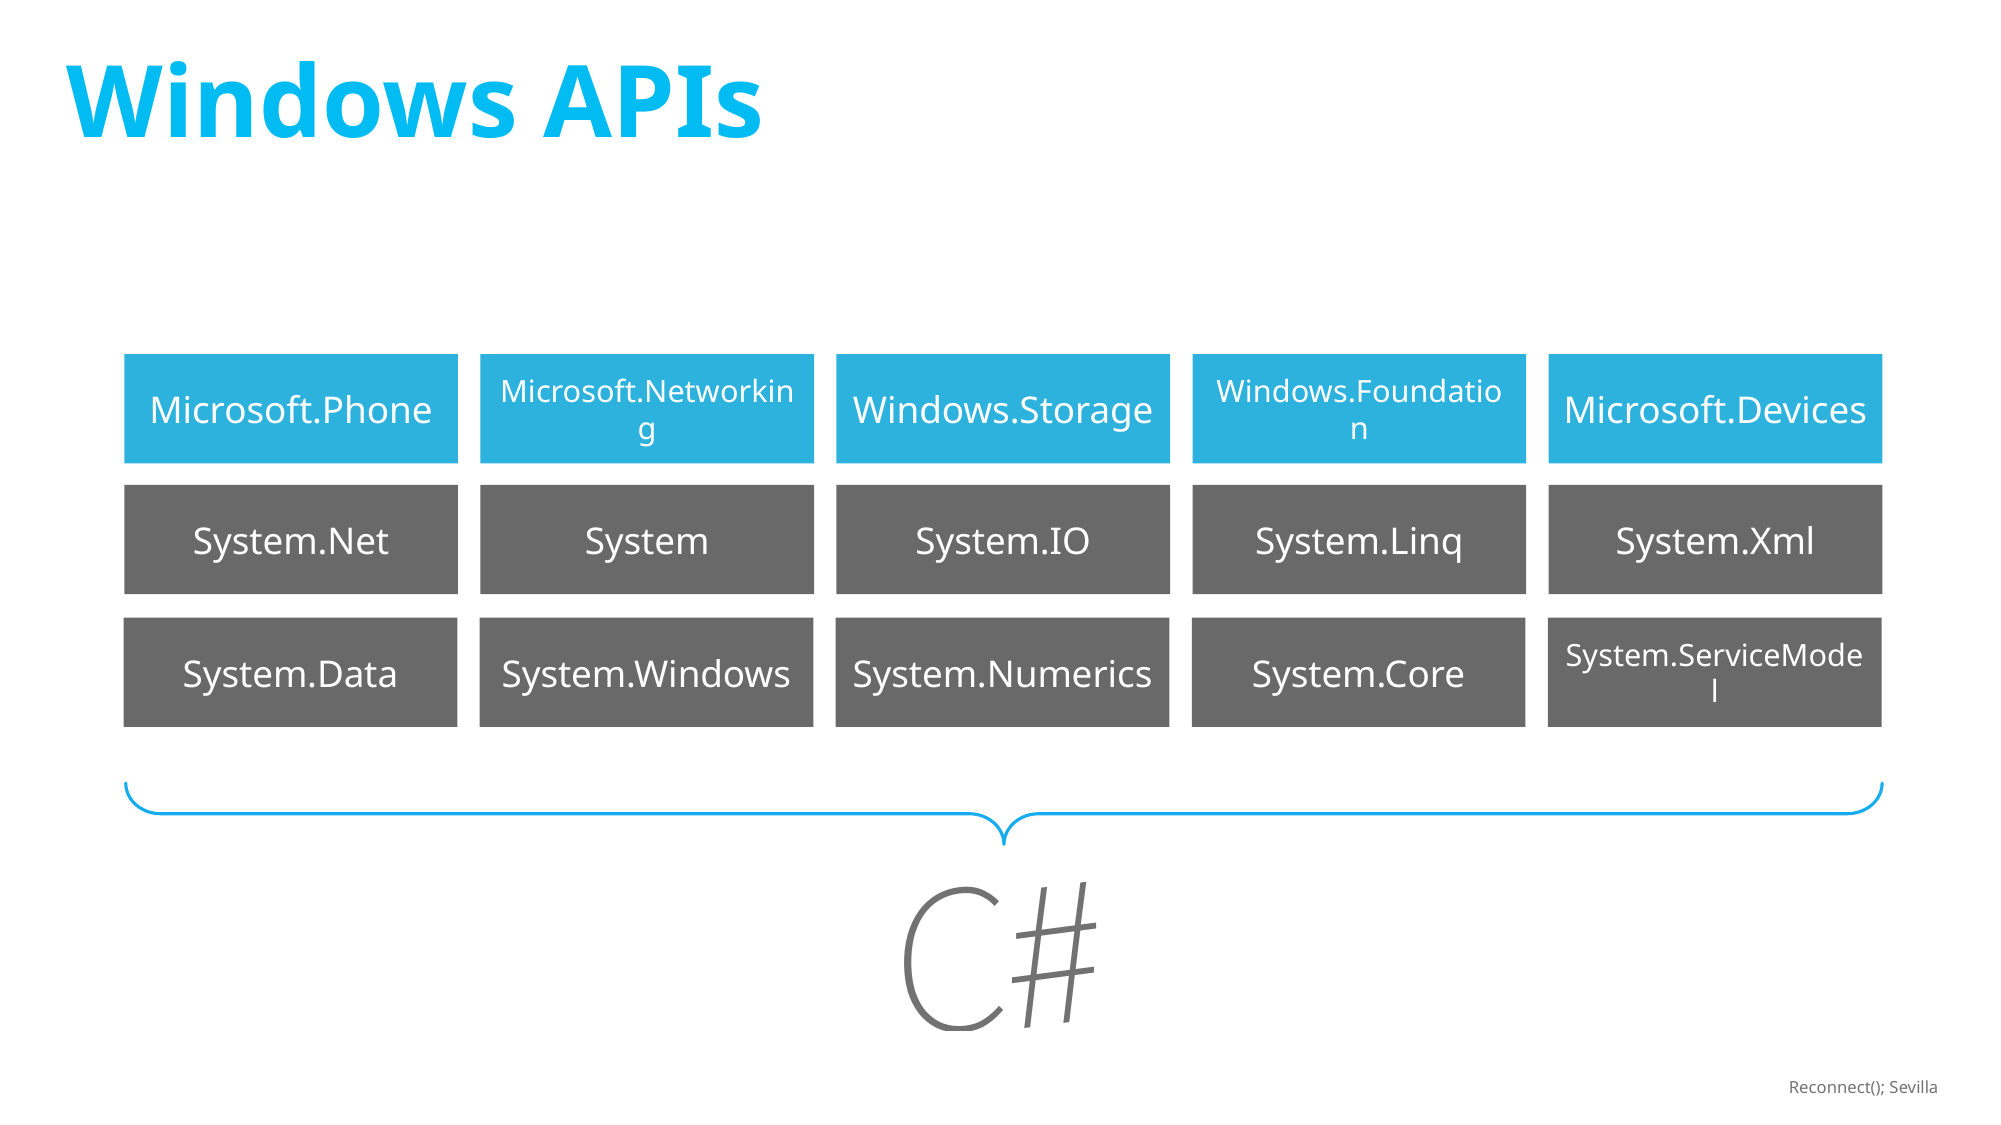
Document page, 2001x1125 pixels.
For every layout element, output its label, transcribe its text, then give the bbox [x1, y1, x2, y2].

title Windows APIs [44, 33, 1956, 195]
text_box System.Linq [1192, 484, 1527, 595]
text_box System.Xml [1548, 484, 1883, 595]
text_box System.Net [124, 484, 459, 595]
text_box [125, 782, 1883, 845]
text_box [124, 292, 1883, 464]
picture [903, 881, 1097, 1031]
text_box System [480, 484, 815, 595]
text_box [123, 617, 1882, 727]
text_box System.IO [836, 484, 1171, 595]
